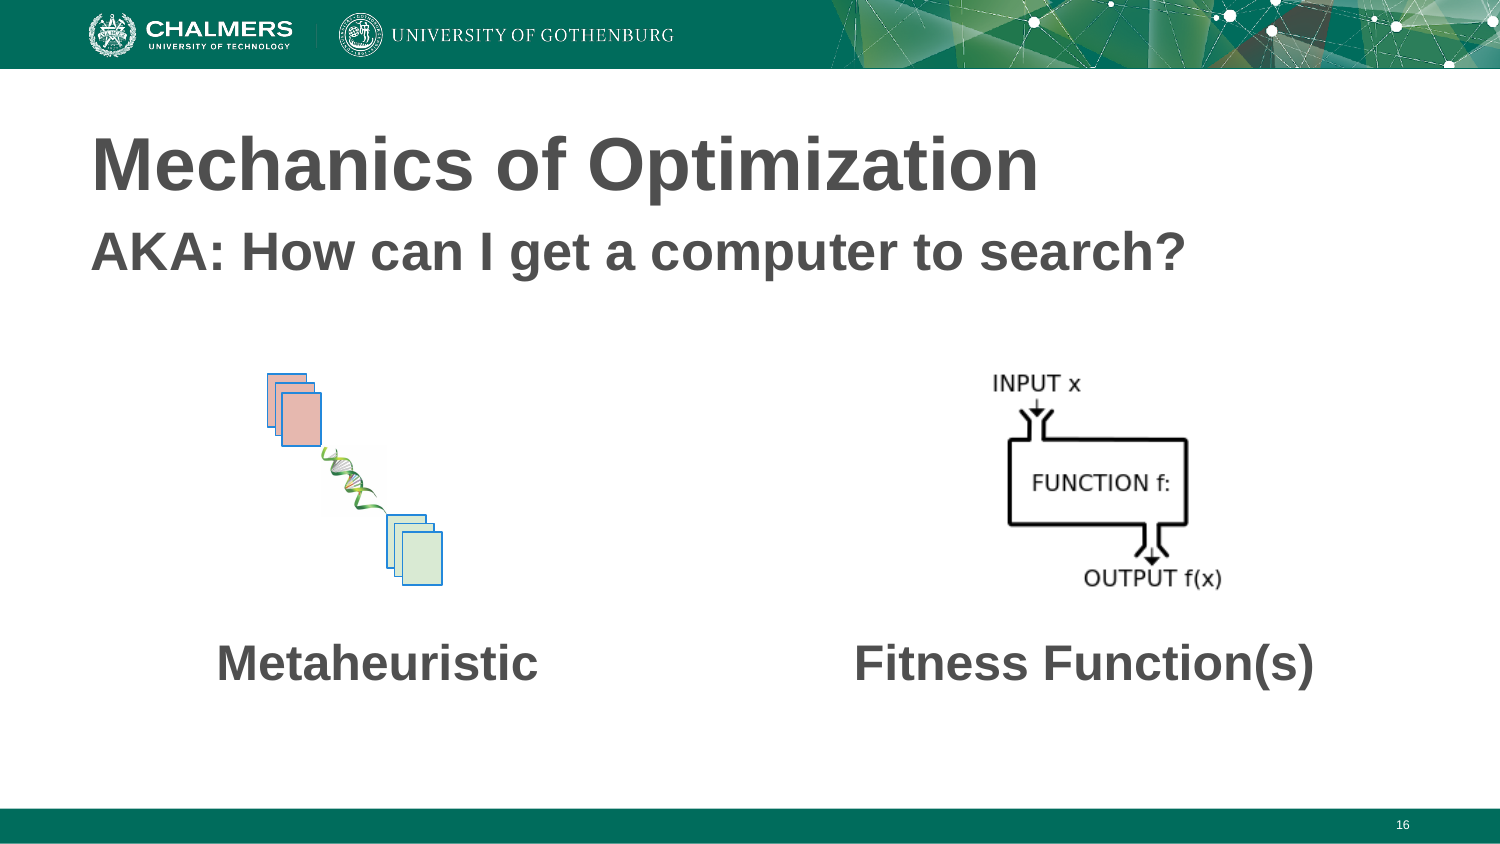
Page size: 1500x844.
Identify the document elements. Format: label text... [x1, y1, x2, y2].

text_box Fitness Function(s) [838, 615, 1387, 715]
picture [759, 0, 1500, 68]
picture [969, 351, 1238, 616]
text_box AKA: How can I get a computer to search? [75, 200, 1426, 389]
text_box Metaheuristic [201, 615, 558, 715]
text_box [402, 532, 442, 586]
title Mechanics of Optimization [76, 100, 1425, 200]
slide_number ‹#› [1074, 809, 1425, 844]
text_box [282, 393, 322, 446]
picture [320, 445, 387, 517]
text_box [275, 382, 315, 436]
text_box [386, 514, 426, 568]
picture [64, 0, 696, 85]
text_box [394, 523, 434, 577]
text_box [267, 374, 307, 428]
